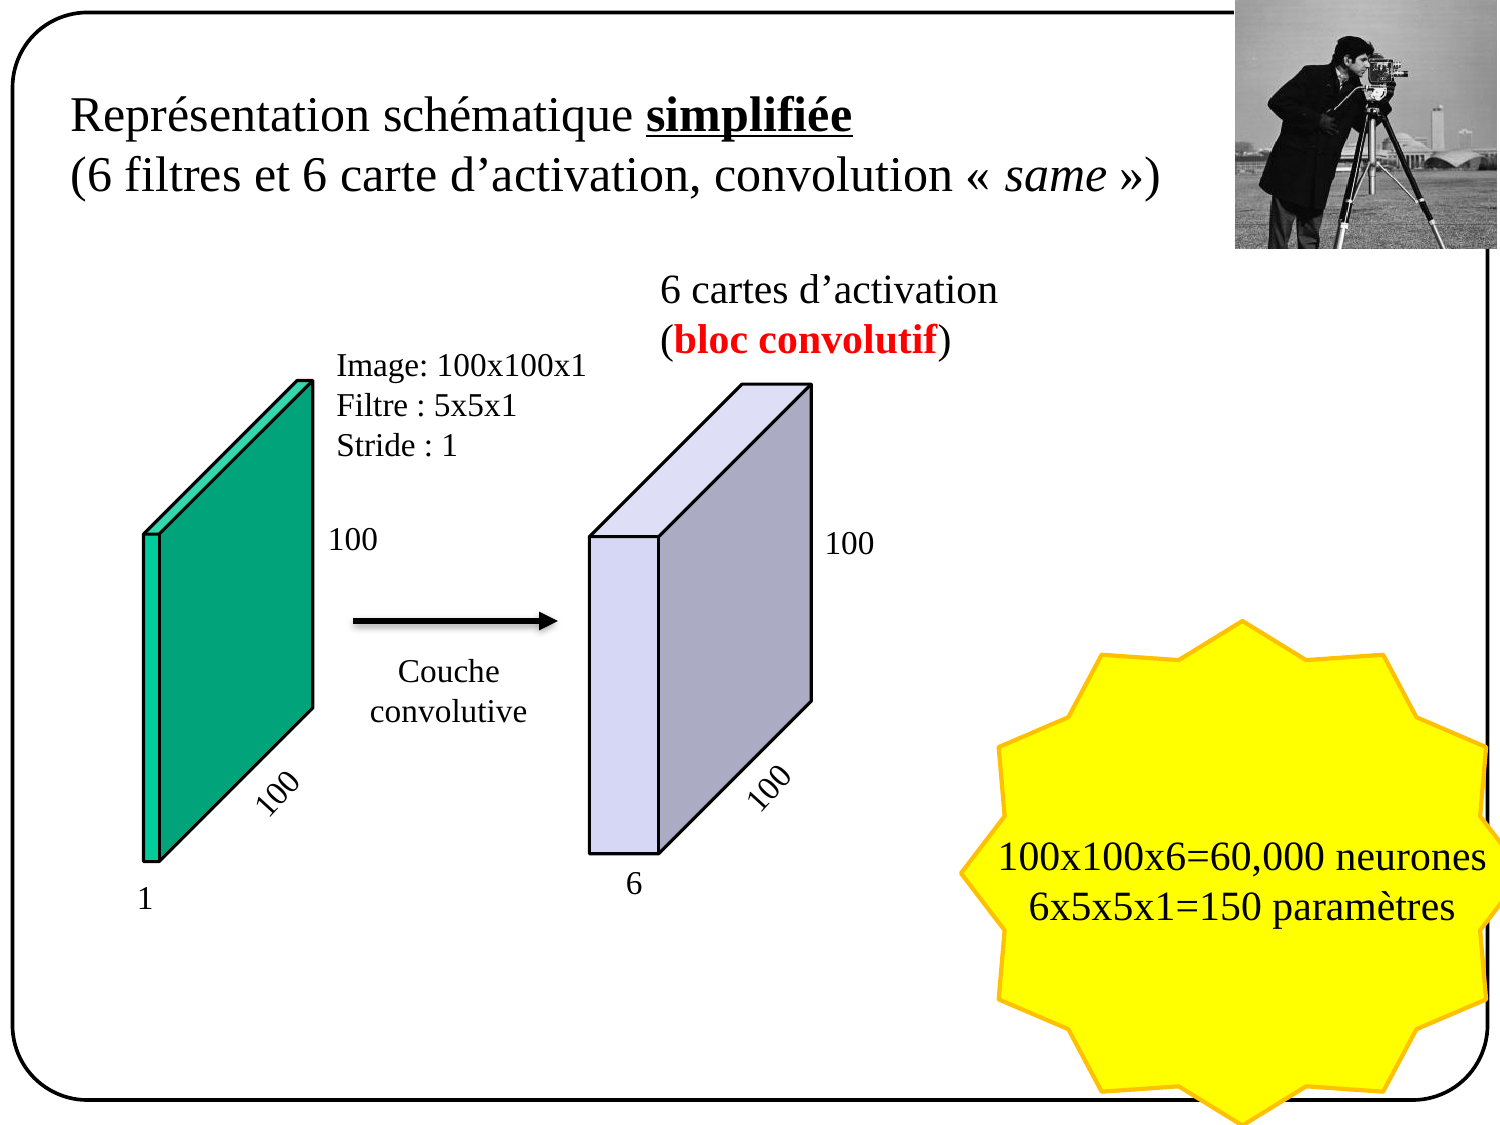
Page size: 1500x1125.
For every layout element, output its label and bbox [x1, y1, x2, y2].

text_box [355, 641, 543, 737]
text_box [645, 254, 1014, 370]
text_box [960, 620, 1500, 1125]
text_box [105, 868, 169, 924]
picture [1234, 0, 1500, 250]
text_box [321, 336, 603, 471]
text_box [55, 74, 1234, 209]
text_box [141, 378, 394, 864]
text_box [587, 381, 890, 909]
